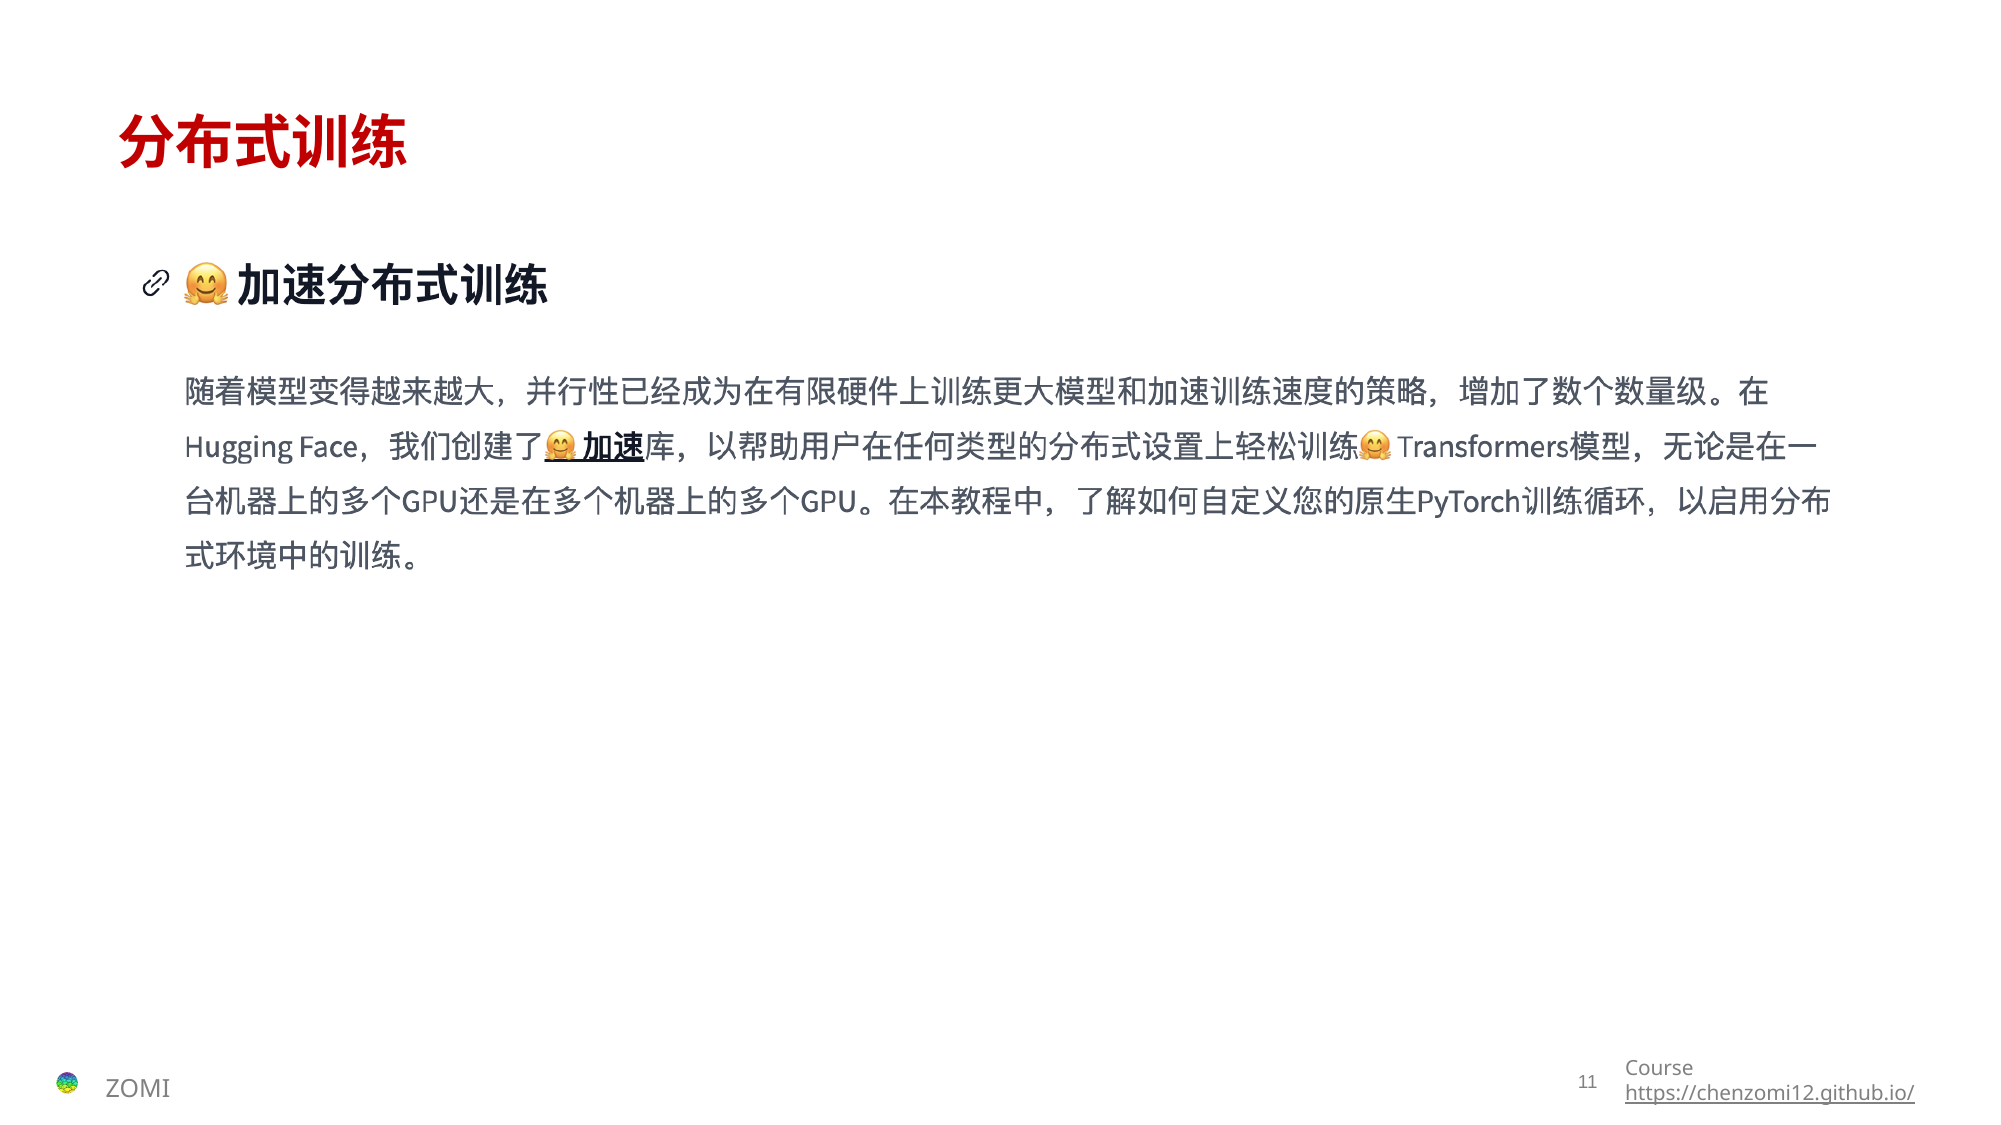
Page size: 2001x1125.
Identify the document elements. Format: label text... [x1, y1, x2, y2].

picture [57, 1073, 77, 1093]
picture [101, 232, 1901, 605]
title 分布式训练 [102, 91, 1901, 189]
